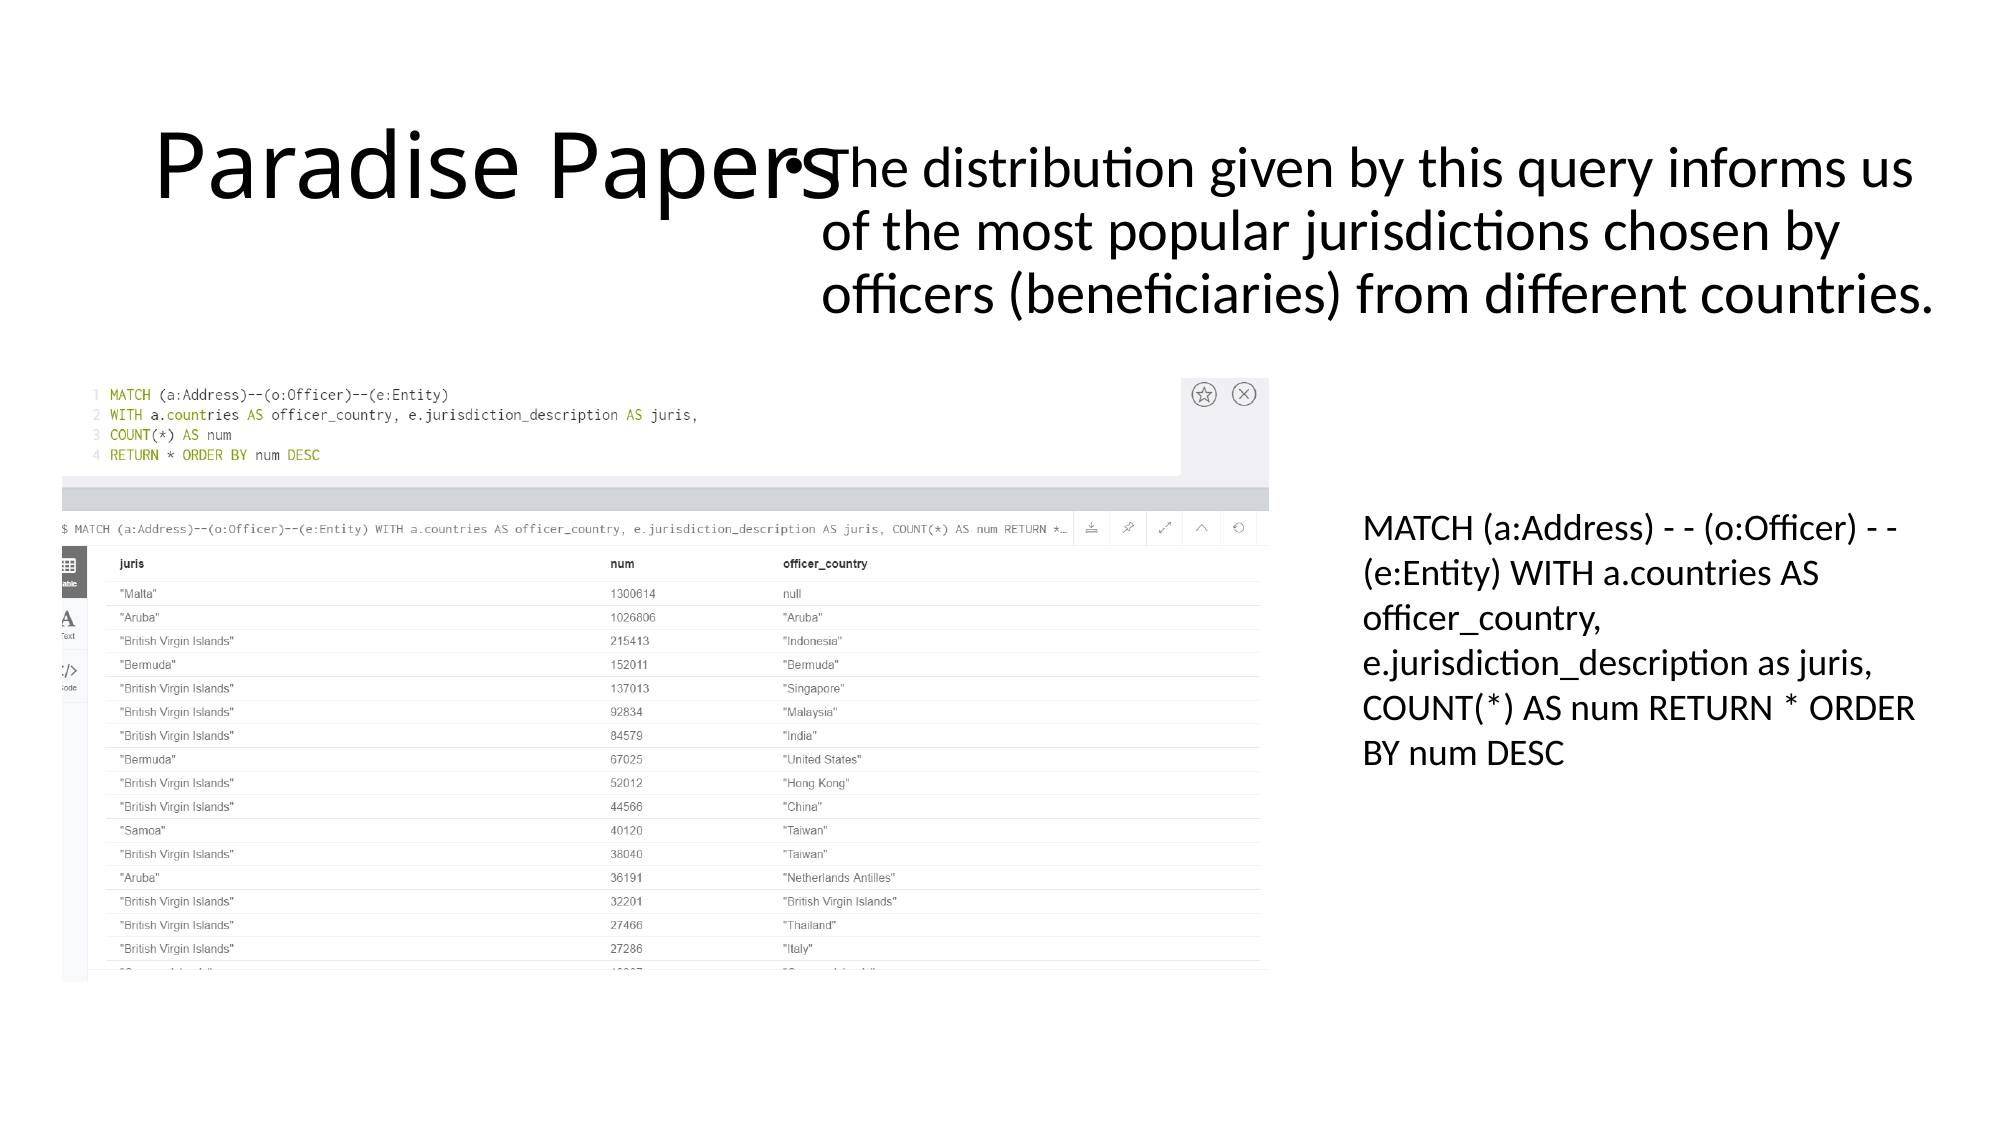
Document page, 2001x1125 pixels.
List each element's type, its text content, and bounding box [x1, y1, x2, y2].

picture [62, 378, 1269, 982]
title Paradise Papers [137, 59, 1863, 278]
list The distribution given by this query informs us of the most popular jurisdictions chosen by officers (beneficiaries) from different countries. [768, 129, 1963, 363]
text_box MATCH (a:Address) - - (o:Officer) - - (e:Entity) WITH a.countries AS officer_country, e.jurisdiction_description as juris, COUNT(*) AS num RETURN * ORDER BY num DESC [1347, 495, 1969, 781]
